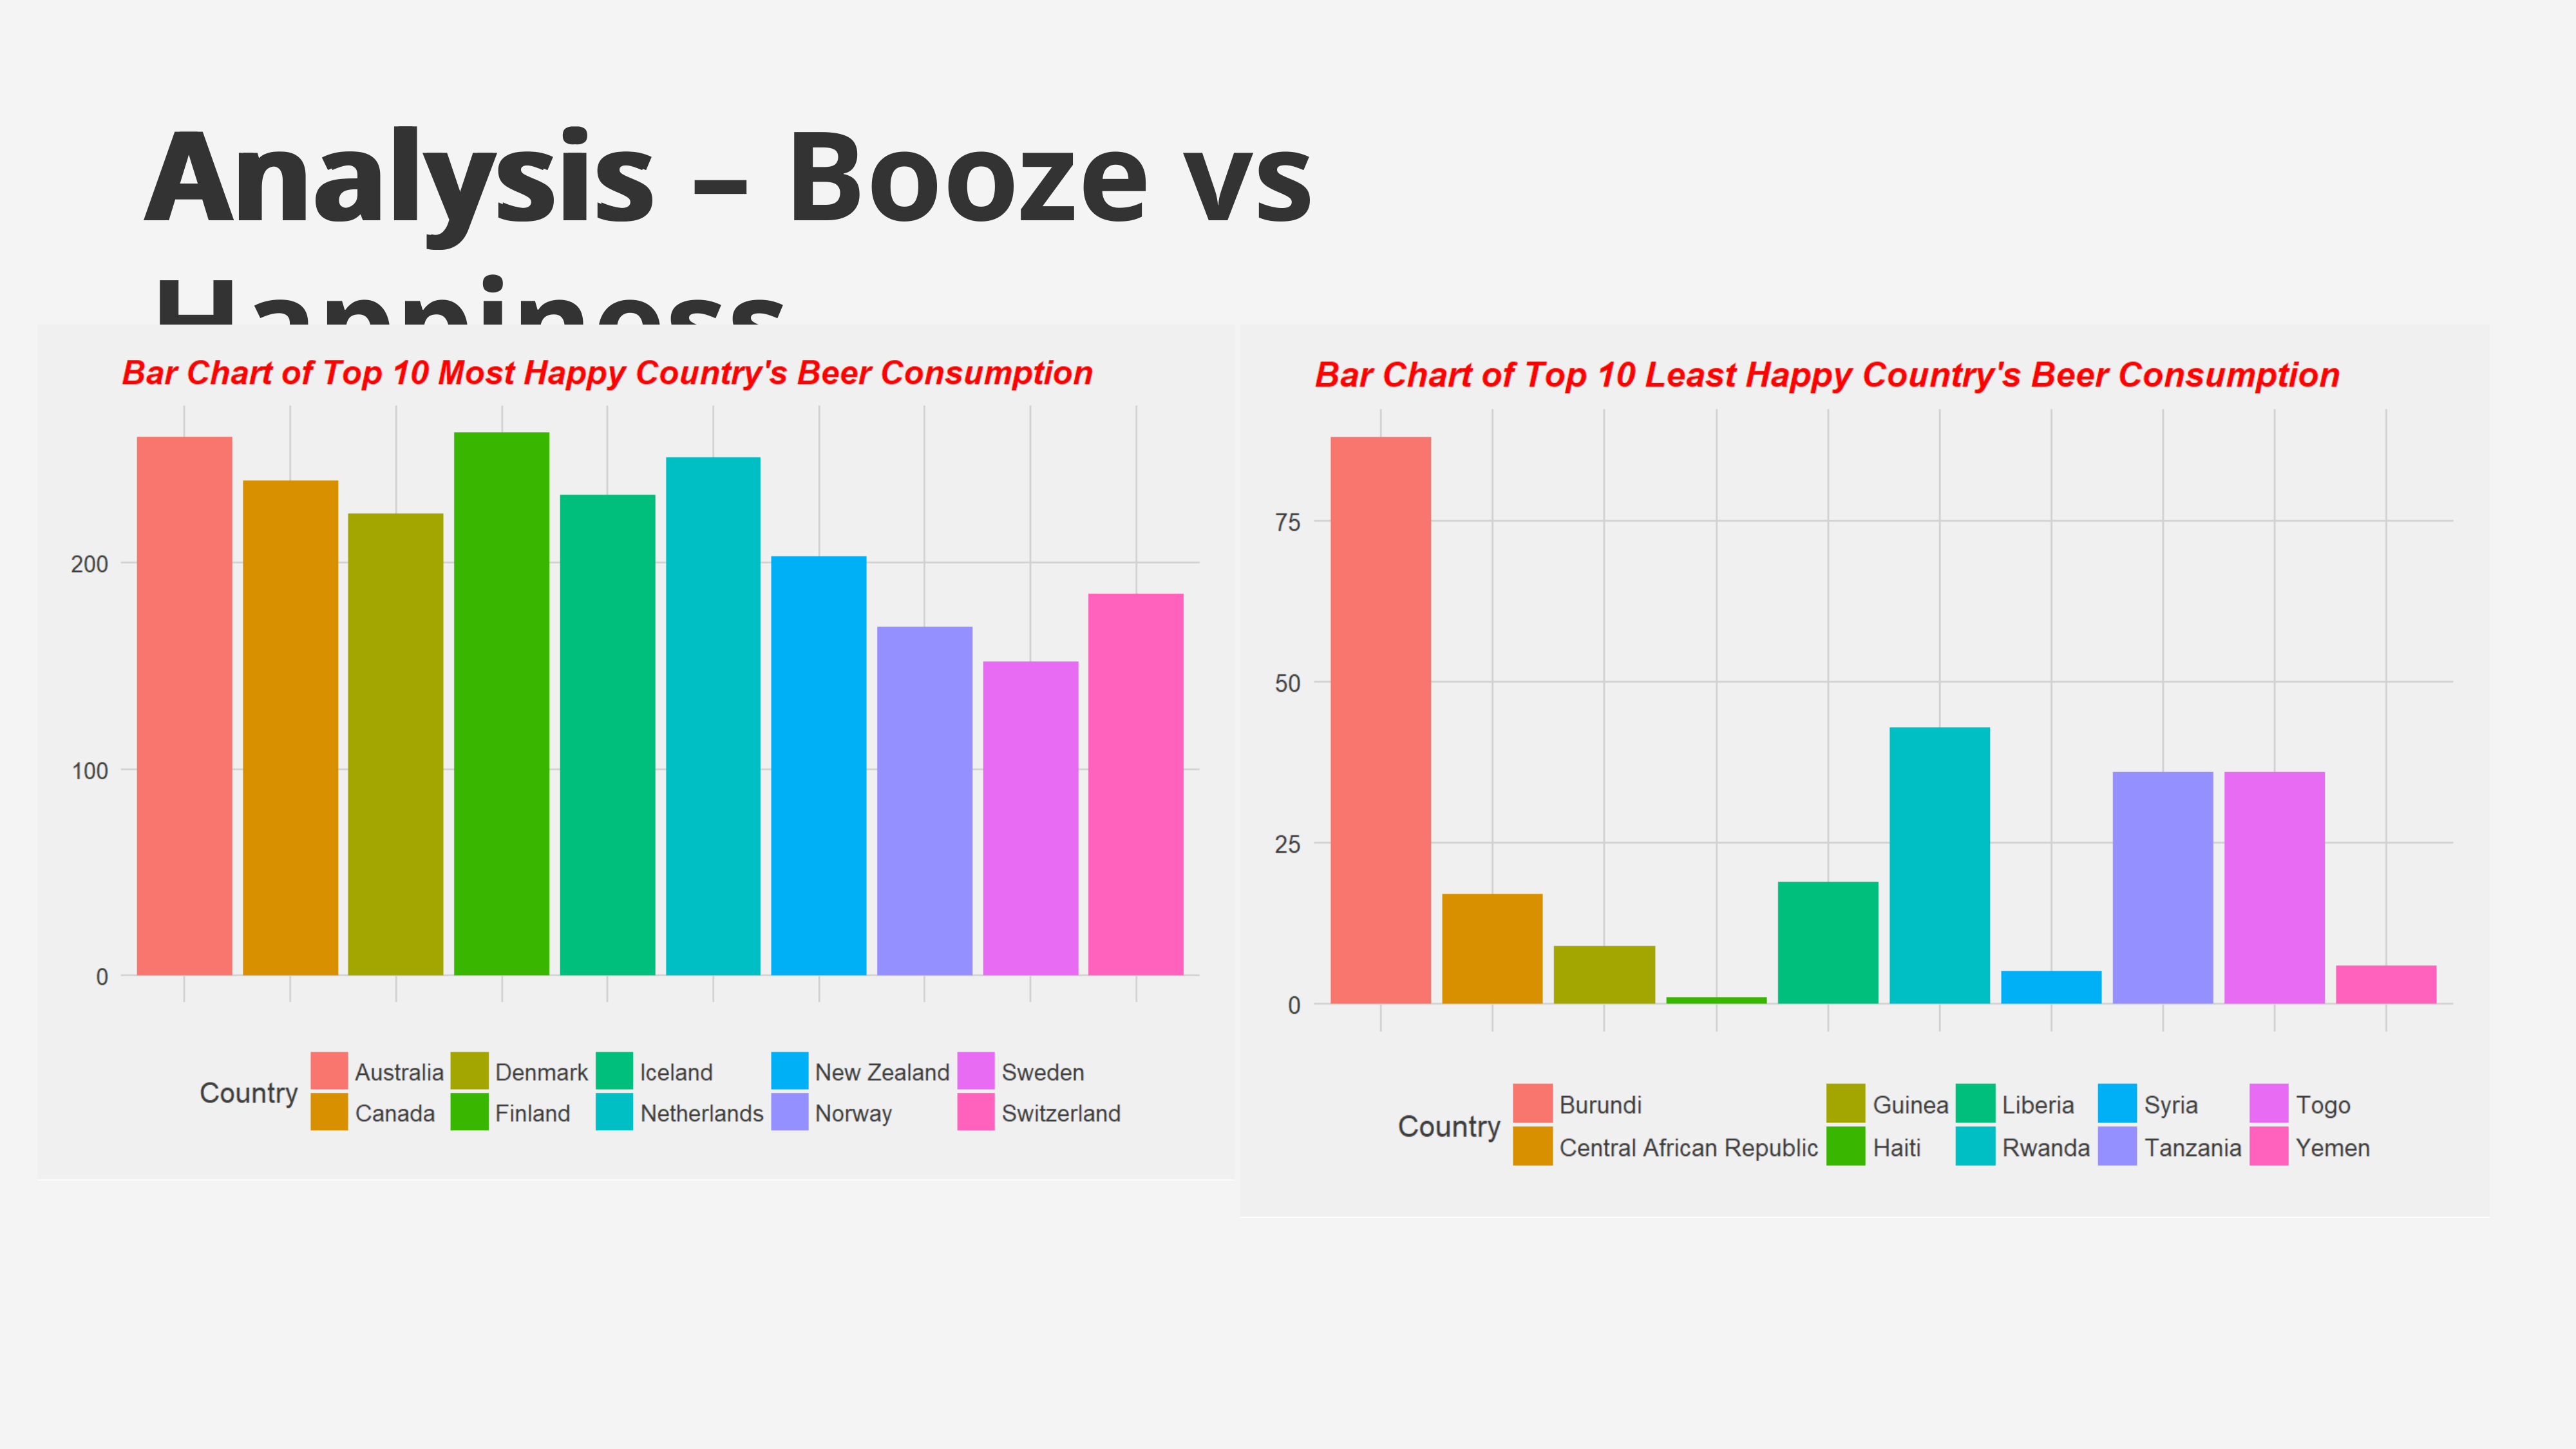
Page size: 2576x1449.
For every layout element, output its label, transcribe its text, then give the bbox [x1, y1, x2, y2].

picture [37, 325, 1235, 1180]
text_box Analysis [135, 92, 663, 251]
title Analysis – Booze vs Happiness [139, 92, 1880, 252]
picture [1240, 325, 2490, 1218]
